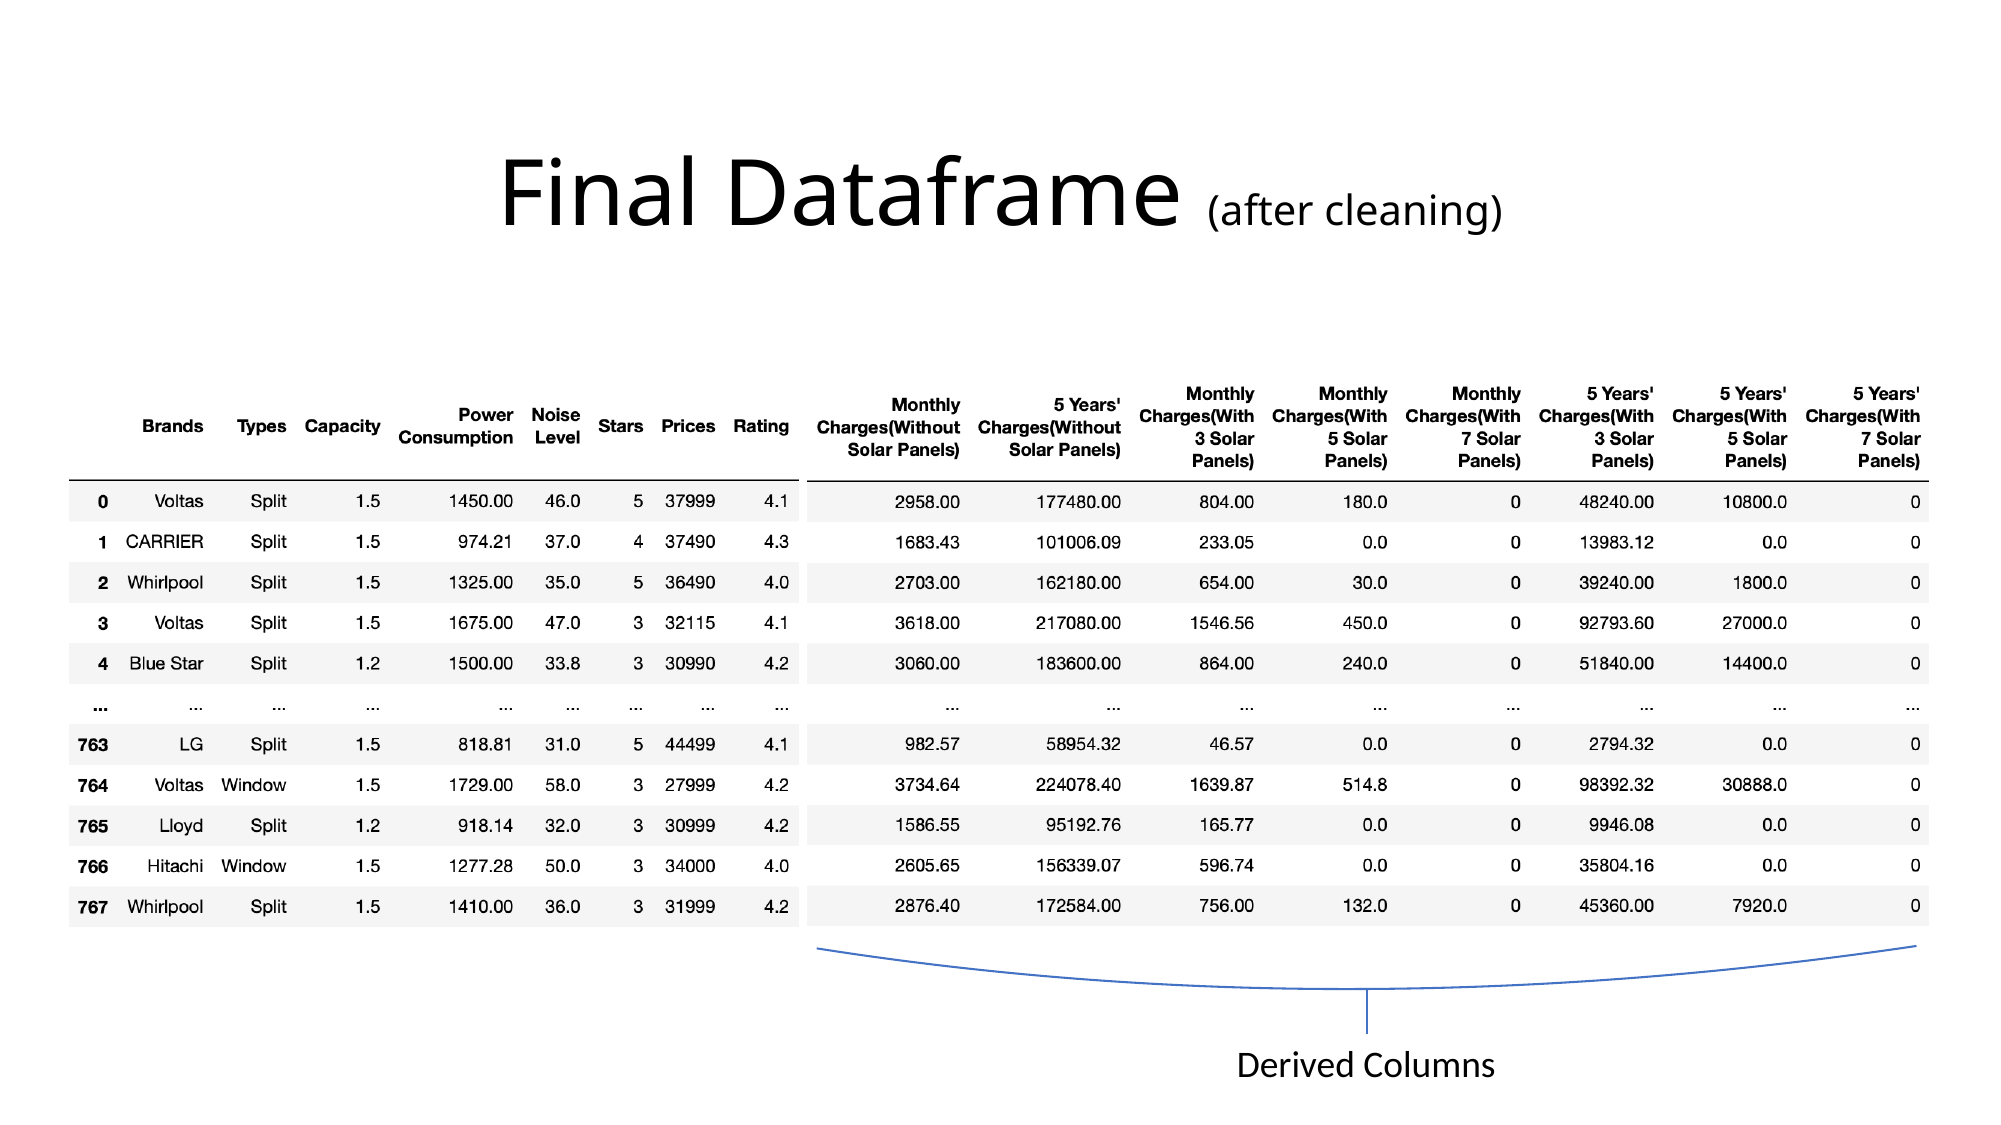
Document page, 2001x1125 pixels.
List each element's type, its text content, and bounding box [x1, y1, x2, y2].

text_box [57, 377, 1943, 945]
title Final Dataframe (after cleaning) [136, 120, 1863, 272]
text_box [816, 945, 1917, 1088]
